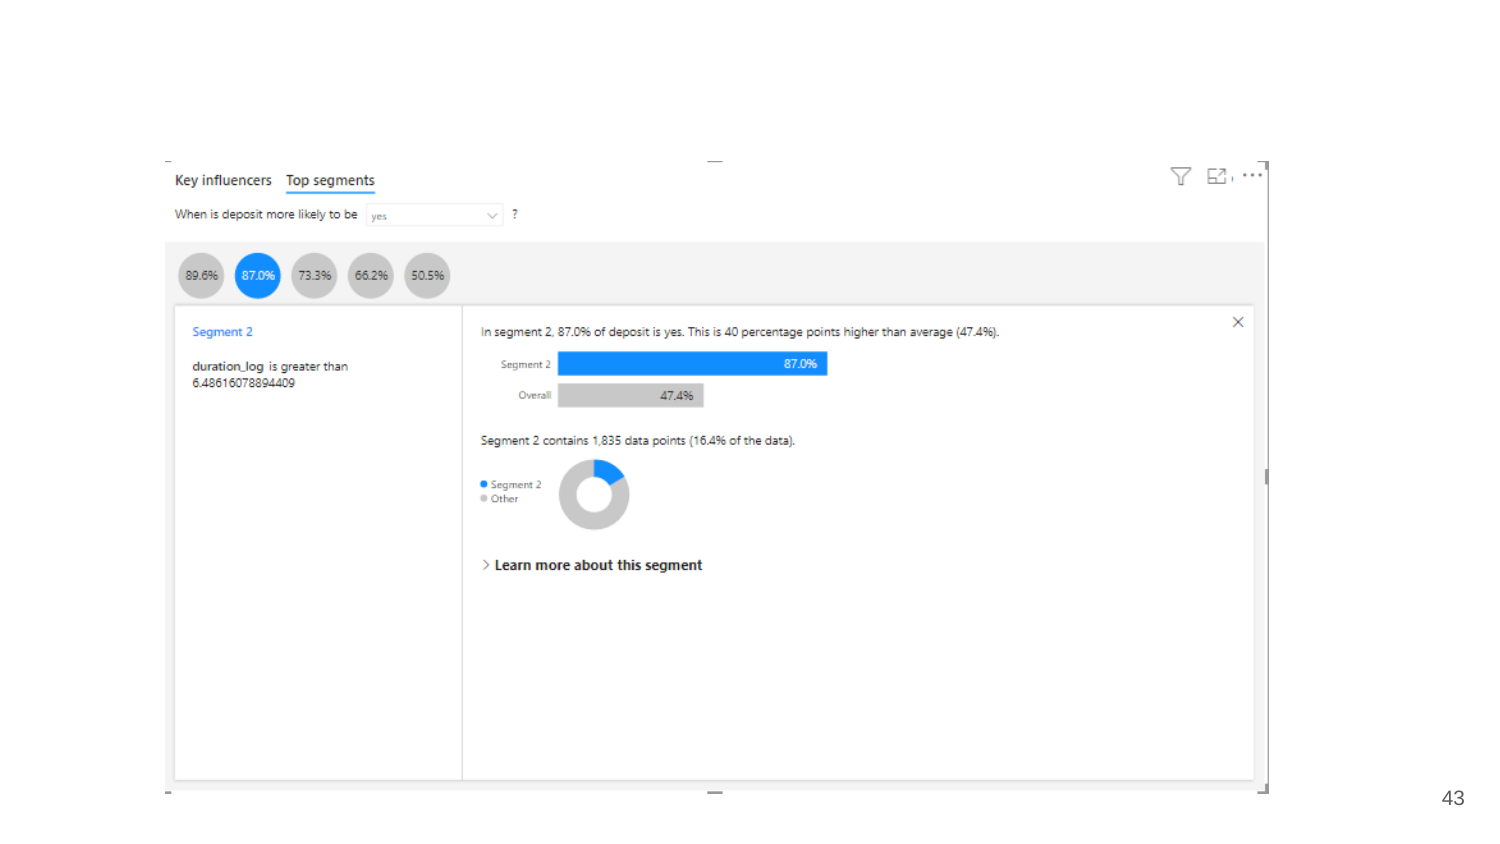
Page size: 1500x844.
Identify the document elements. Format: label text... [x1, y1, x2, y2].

picture [165, 160, 1269, 794]
slide_number 43 [1389, 764, 1480, 830]
